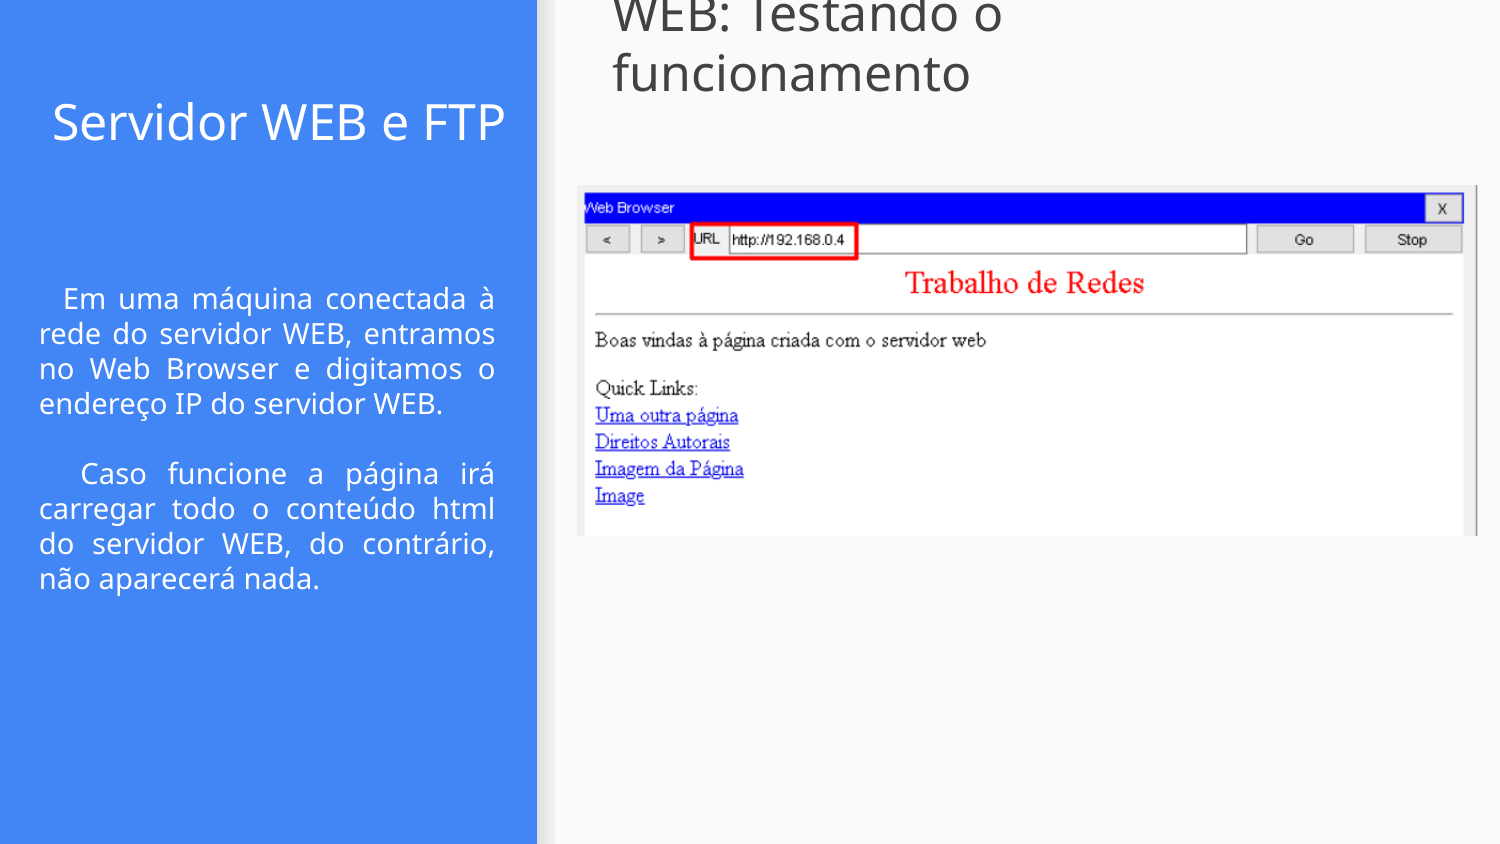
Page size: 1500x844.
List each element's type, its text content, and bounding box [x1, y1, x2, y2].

title Em uma máquina conectada à rede do servidor WEB, entramos no Web Browser e digitamos o endereço IP do servidor WEB. Caso funcione a página irá carregar todo o conteúdo html do servidor WEB, do contrário, não aparecerá nada. [23, 265, 511, 699]
title WEB: Testando o funcionamento [597, 22, 1371, 117]
picture [577, 184, 1478, 536]
title Servidor WEB e FTP [37, 75, 536, 187]
